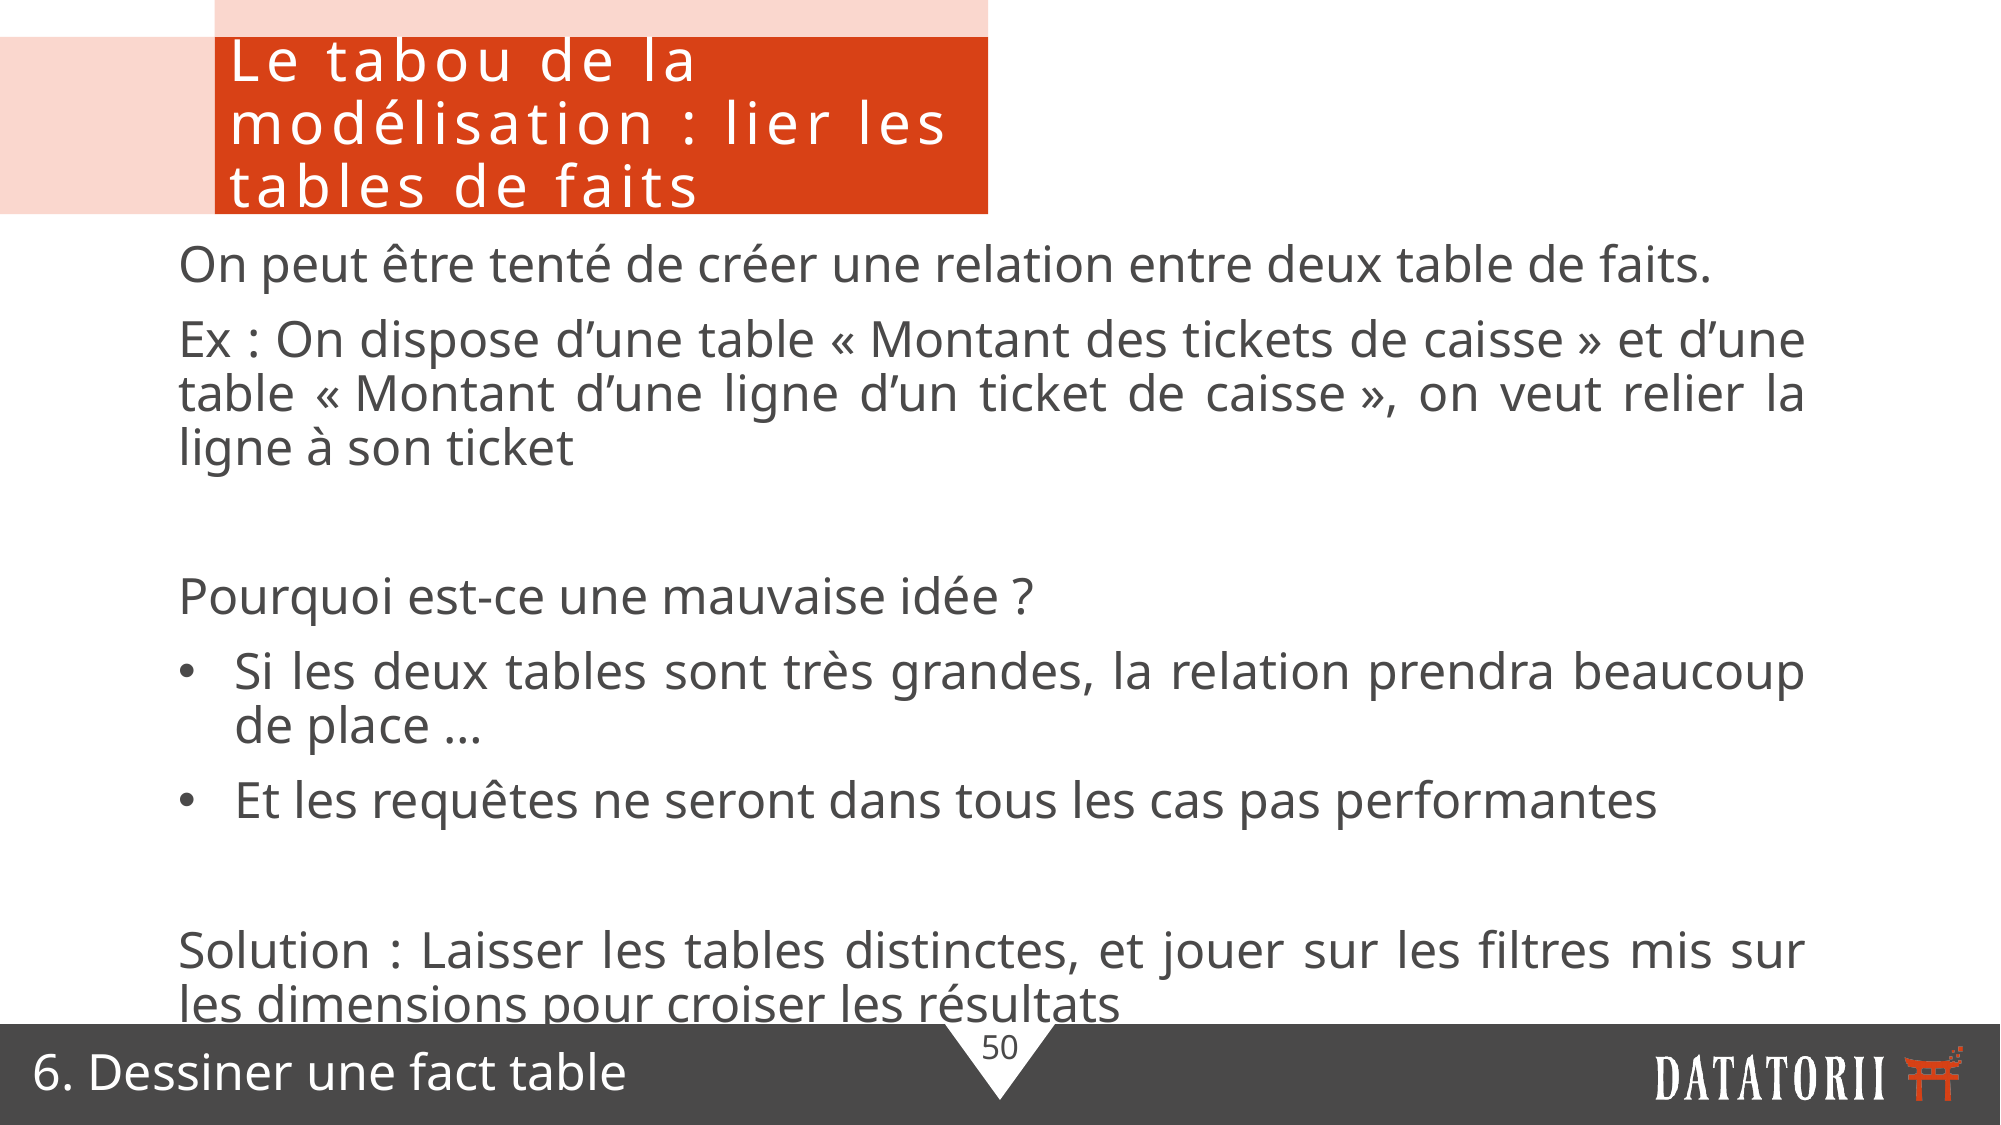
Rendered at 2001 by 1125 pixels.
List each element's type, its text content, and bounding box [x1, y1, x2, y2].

picture [1904, 1045, 1964, 1105]
picture [1648, 1045, 1886, 1105]
list 6. Dessiner une fact table [0, 1023, 989, 1125]
list Le tabou de la modélisation : lier les tables de faits [214, 36, 989, 215]
list On peut être tenté de créer une relation entre deux table de faits. Ex : On dispose d’une table « Montant des tickets de caisse » et d’une table « Montant d’une ligne d’un ticket de caisse », on veut relier la ligne à son ticket Pourquoi est-ce une mauvaise idée ? Si les deux tables sont très grandes, la relation prendra beaucoup de place … Et les requêtes ne seront dans tous les cas pas performantes Solution : Laisser les tables distinctes, et jouer sur les filtres mis sur les dimensions pour croiser les résultats [178, 231, 1808, 1024]
